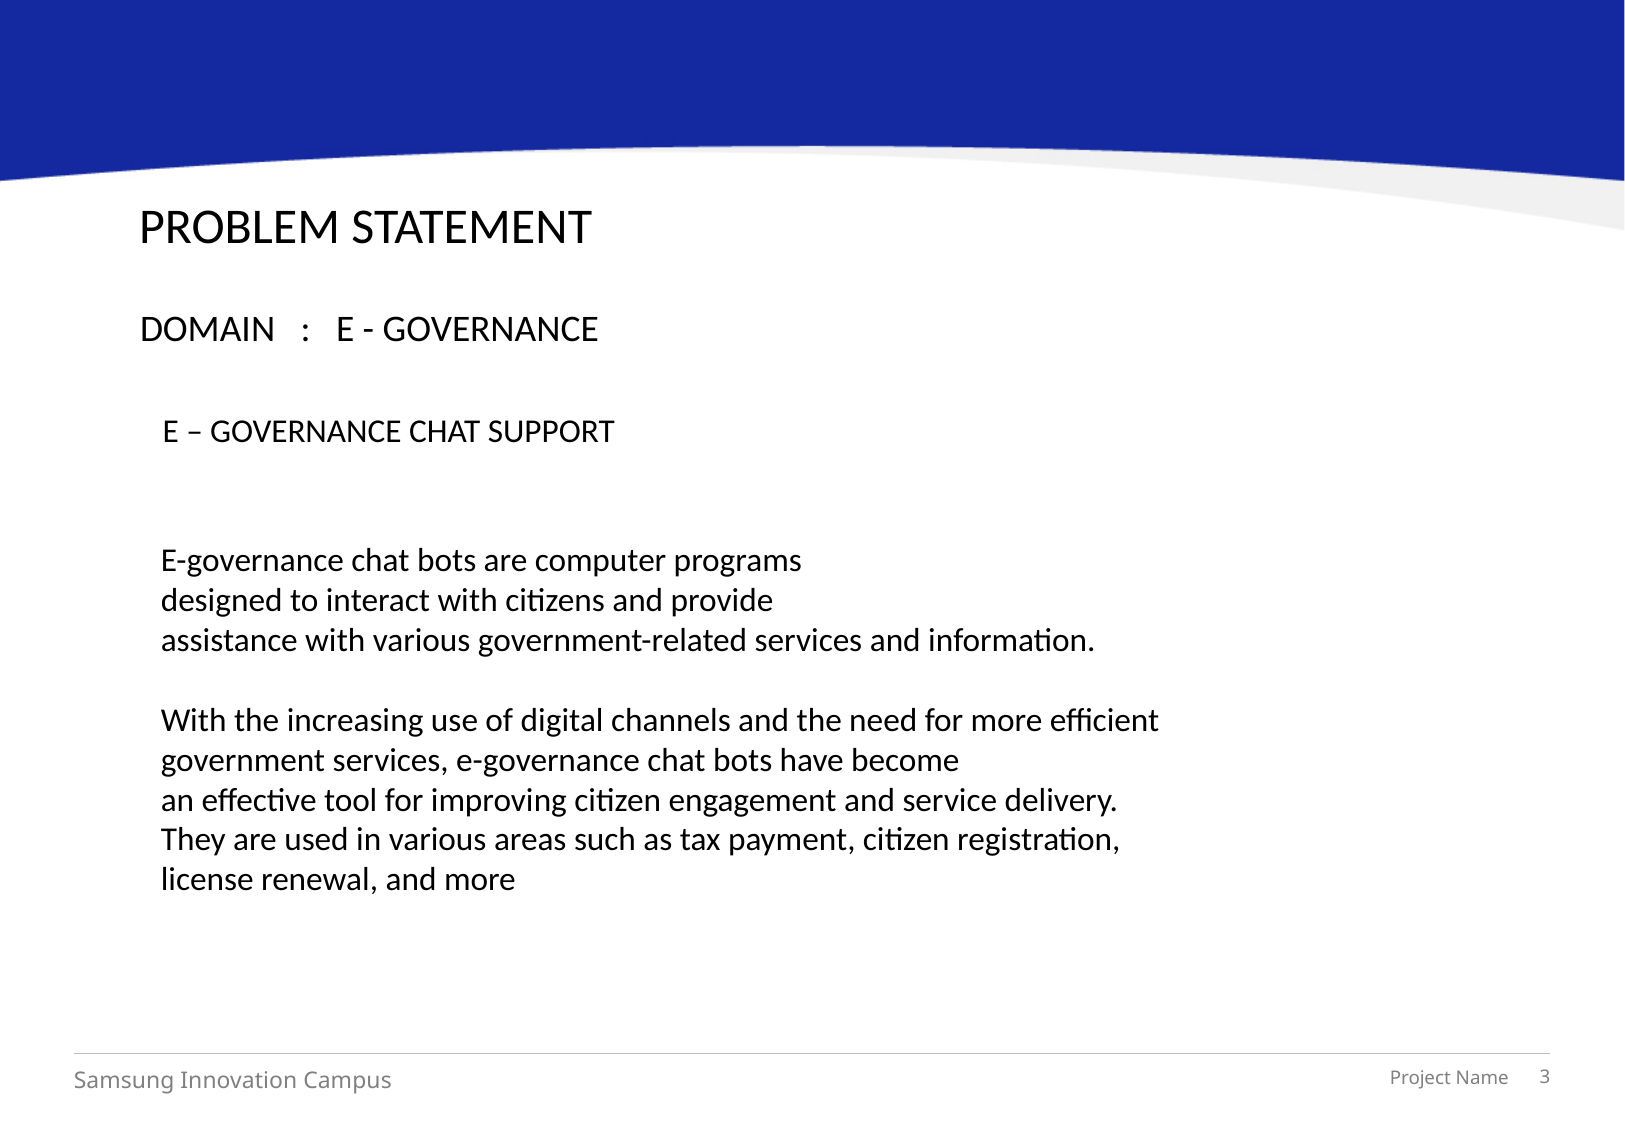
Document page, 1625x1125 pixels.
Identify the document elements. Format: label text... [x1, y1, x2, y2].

text_box E – GOVERNANCE CHAT SUPPORT [147, 401, 631, 457]
text_box PROBLEM STATEMENT [124, 186, 608, 262]
text_box E-governance chat bots are computer programs designed to interact with citizens and provide assistance with various government-related services and information. With the increasing use of digital channels and the need for more efficient government services, e-governance chat bots have become an effective tool for improving citizen engagement and service delivery. They are used in various areas such as tax payment, citizen registration, license renewal, and more [146, 530, 1184, 905]
picture [0, 0, 1625, 1125]
text_box DOMAIN : E - GOVERNANCE [125, 296, 615, 356]
